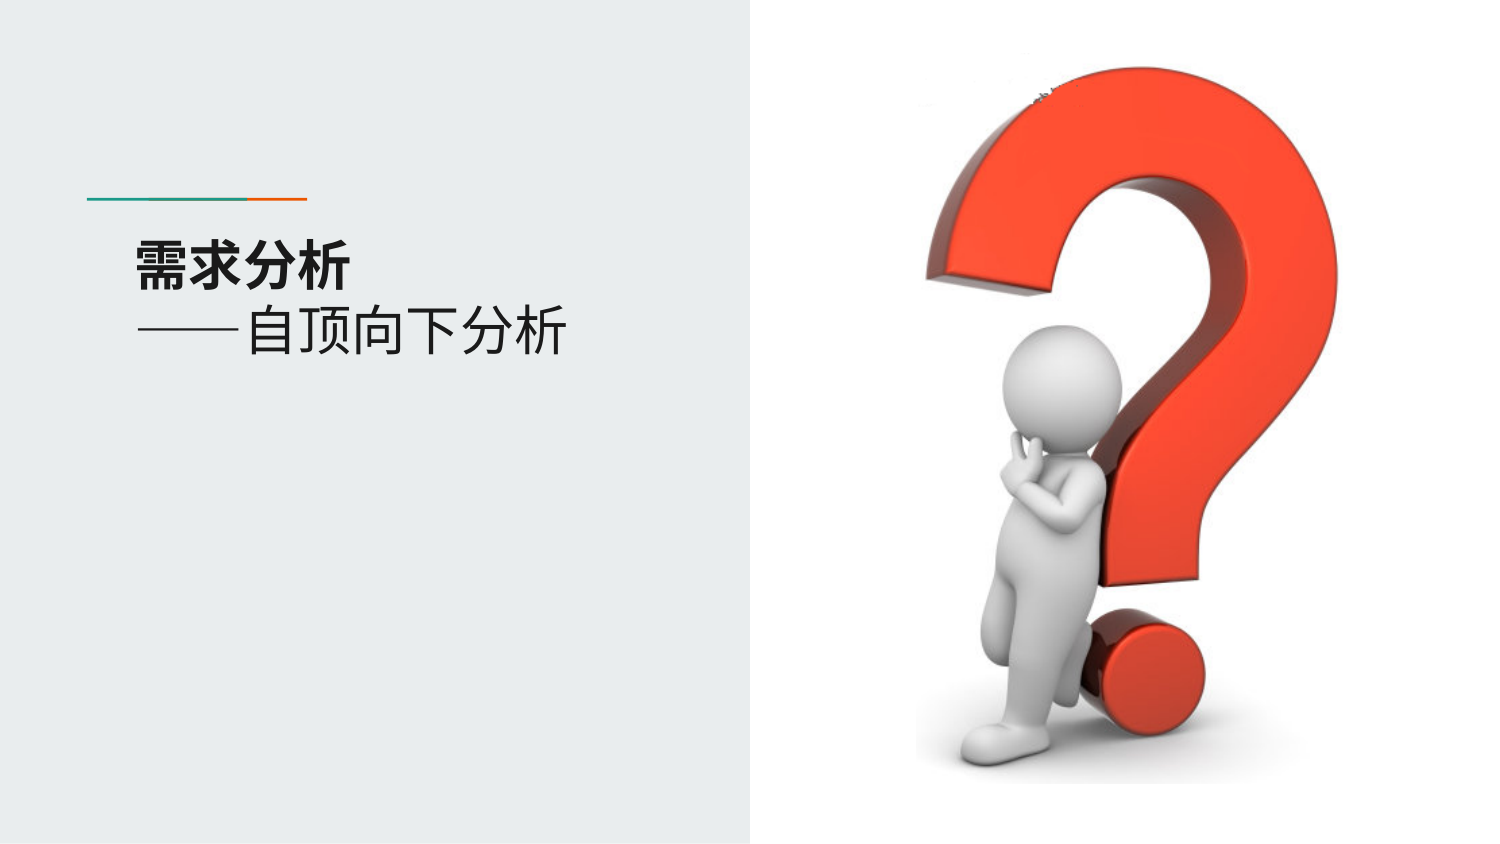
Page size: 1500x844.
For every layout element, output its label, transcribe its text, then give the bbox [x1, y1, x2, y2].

picture [915, 53, 1368, 784]
title 需求分析 ——自顶向下分析 [119, 216, 662, 494]
